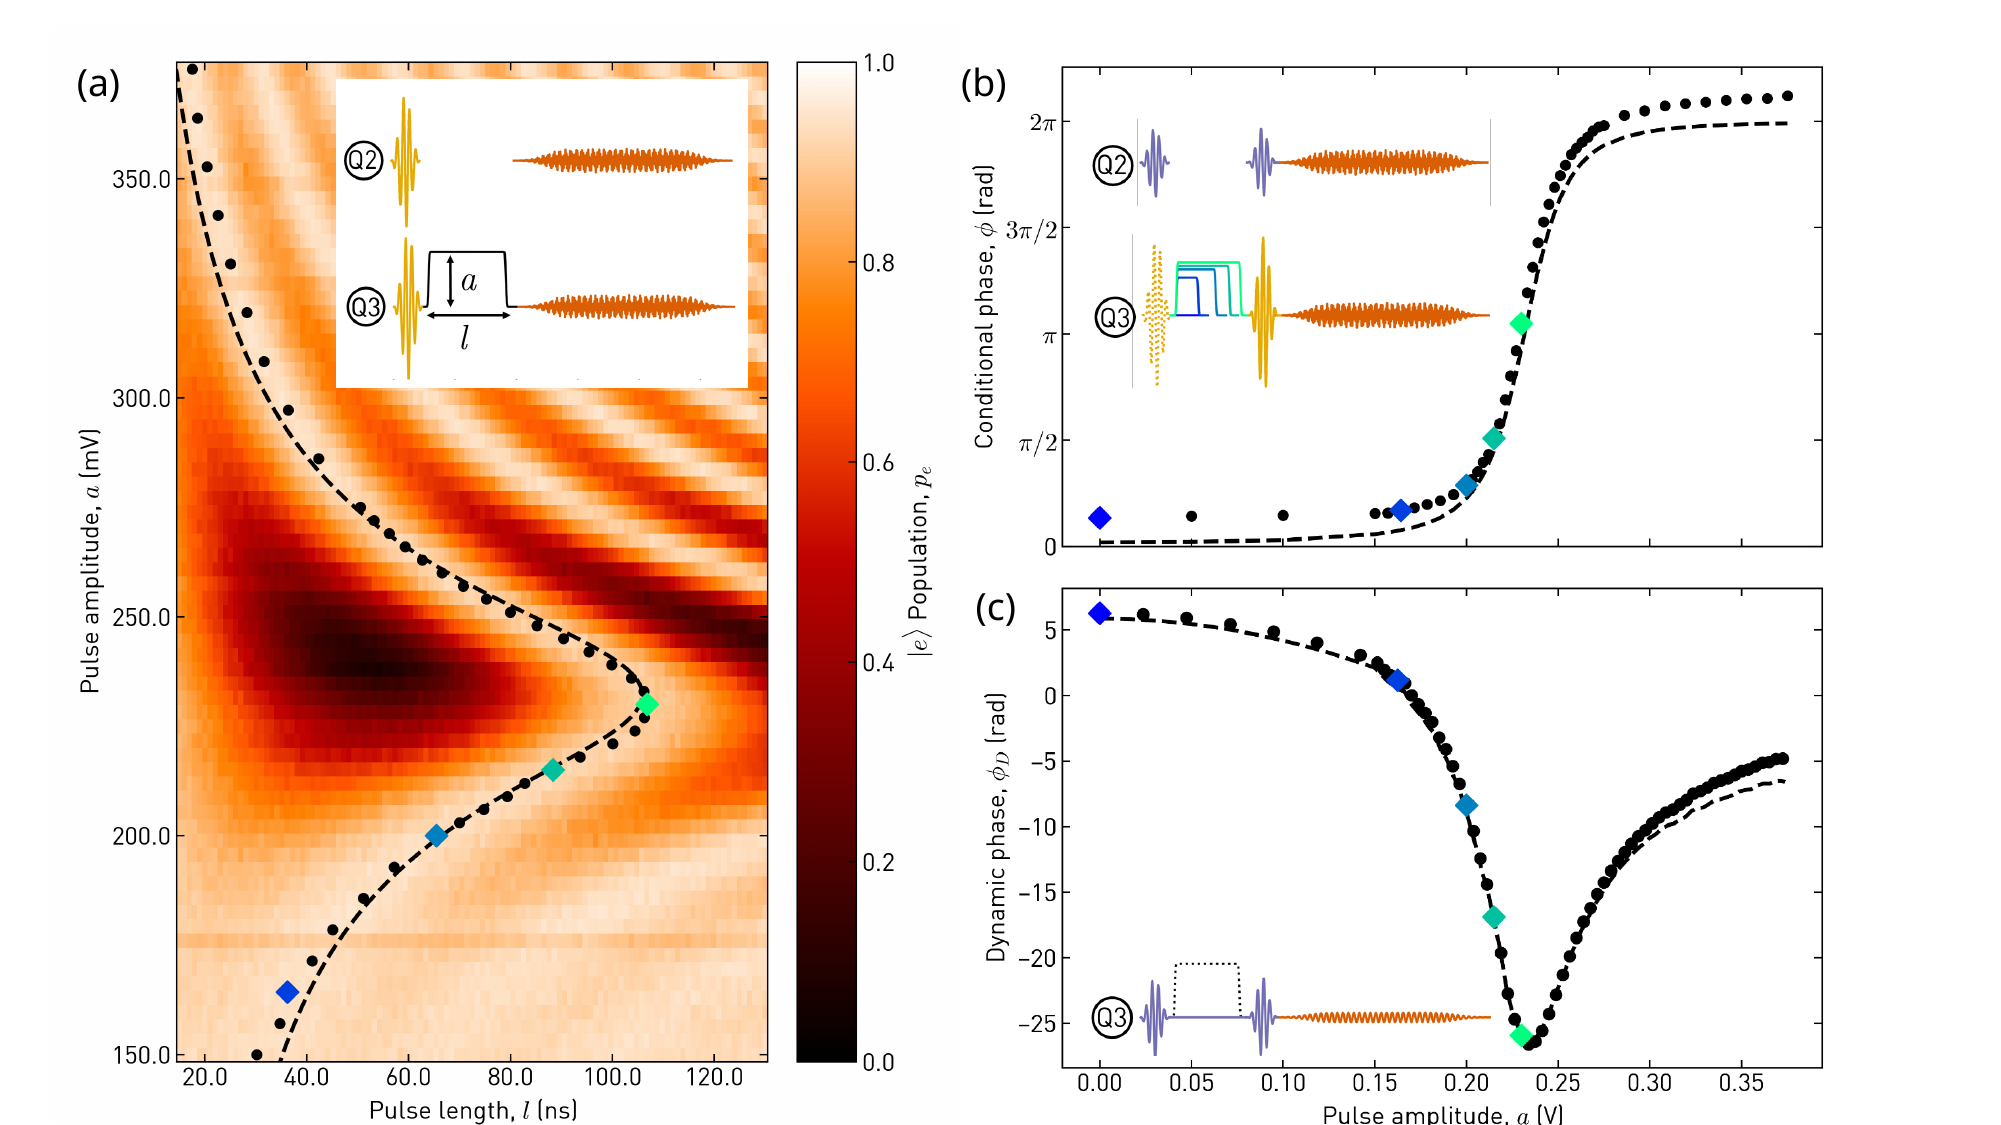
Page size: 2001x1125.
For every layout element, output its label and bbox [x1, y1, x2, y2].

text_box [50, 26, 1849, 1125]
